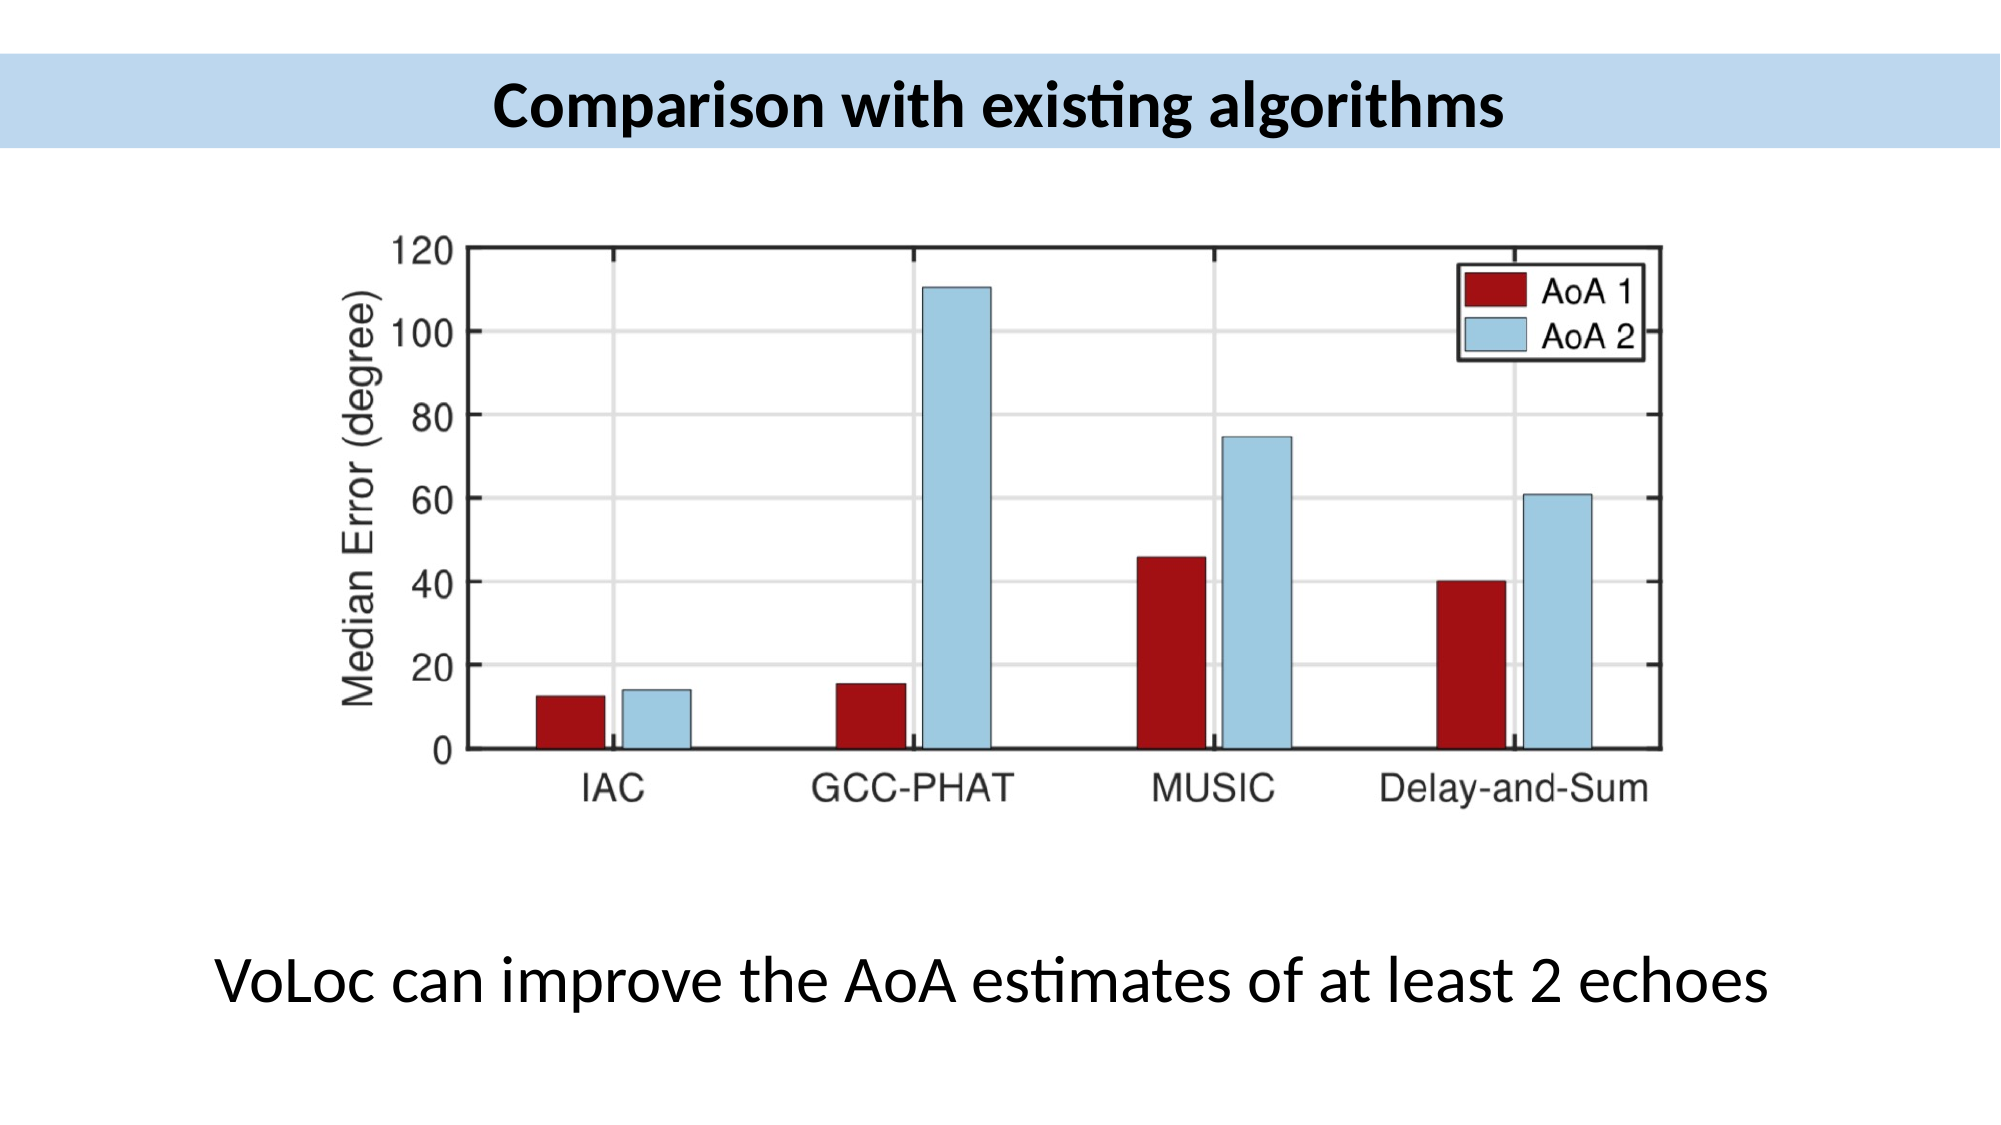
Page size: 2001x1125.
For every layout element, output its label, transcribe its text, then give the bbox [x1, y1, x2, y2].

text_box VoLoc can improve the AoA estimates of at least 2 echoes [185, 928, 1815, 1024]
text_box Comparison with existing algorithms [0, 53, 2000, 149]
picture [319, 217, 1681, 827]
